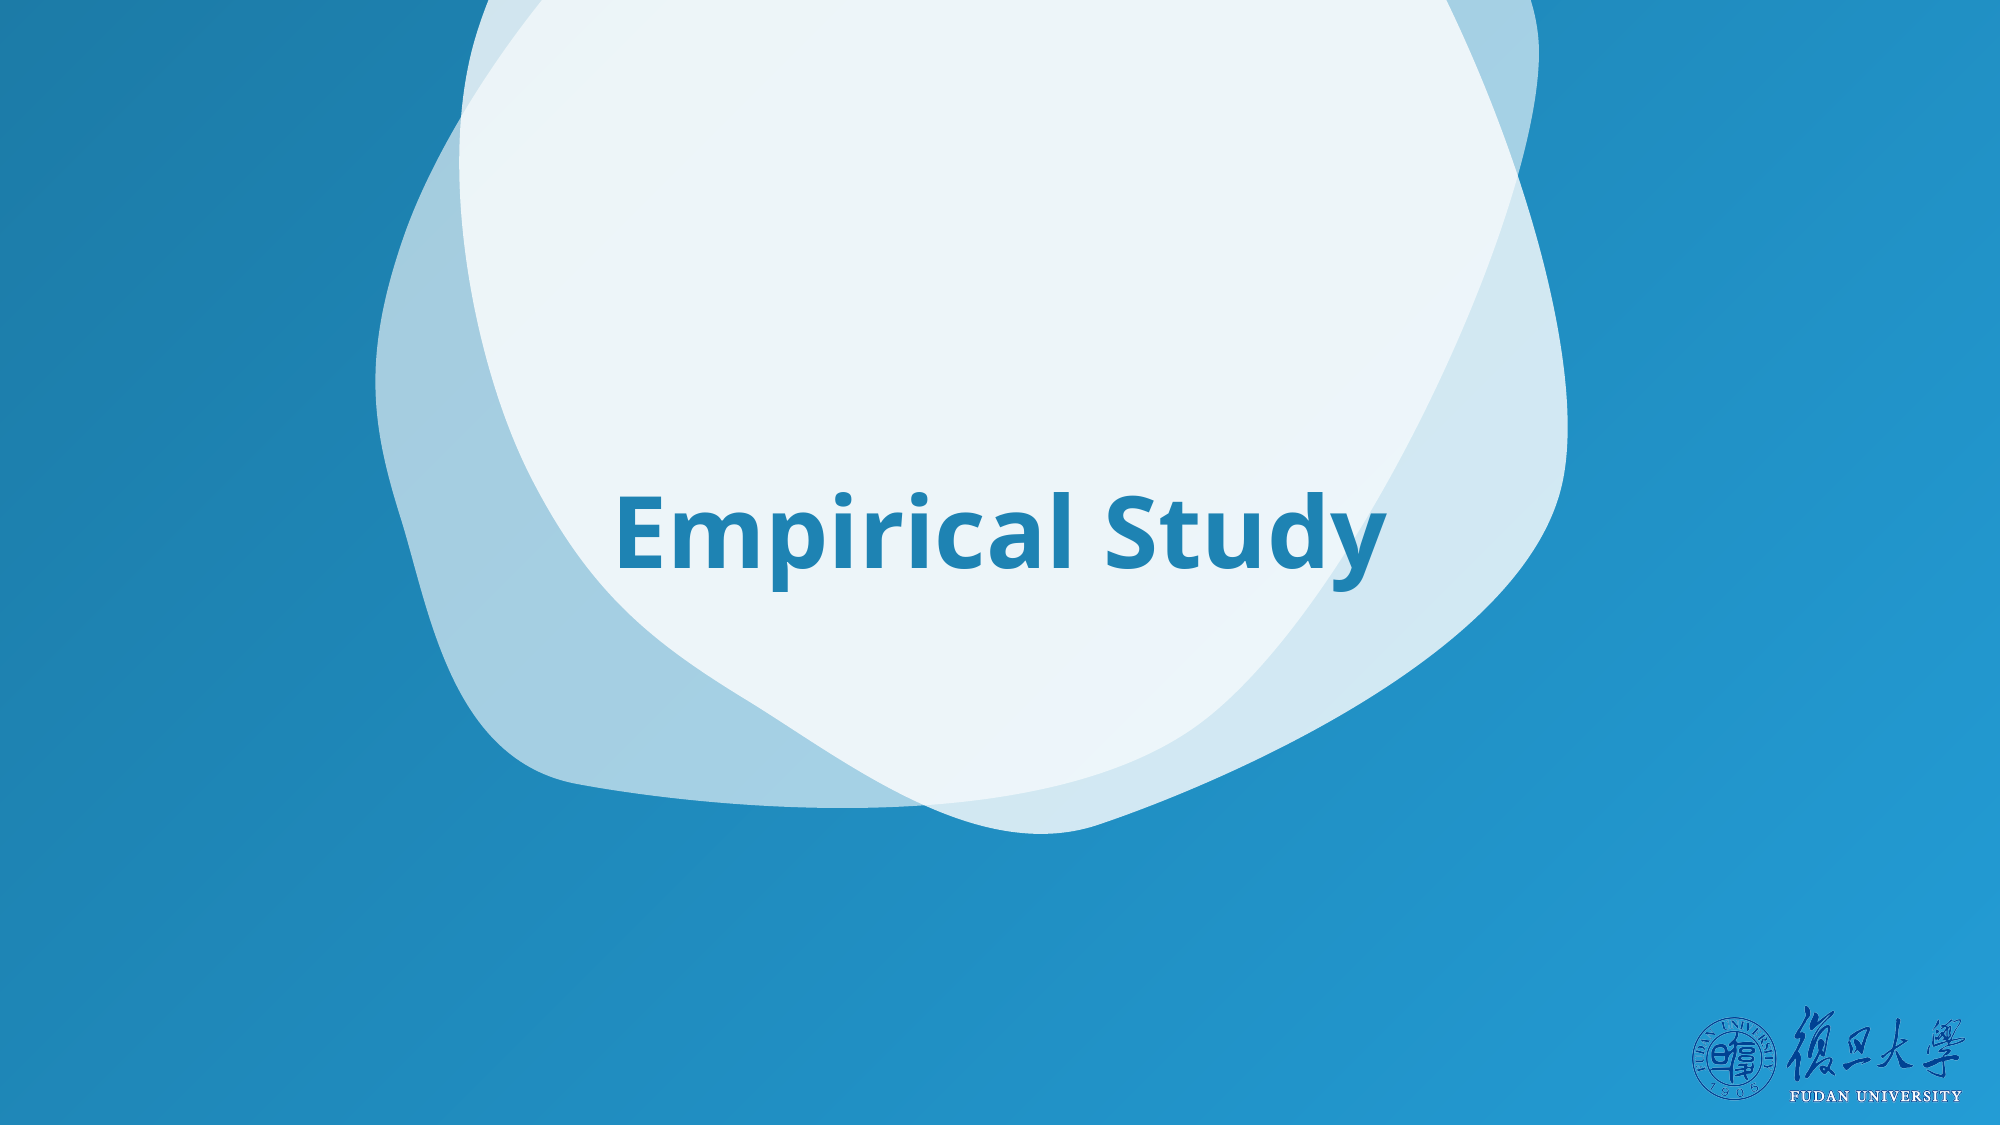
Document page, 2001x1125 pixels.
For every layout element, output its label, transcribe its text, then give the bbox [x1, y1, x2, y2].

list Empirical Study [580, 461, 1420, 626]
picture [1667, 974, 1990, 1125]
